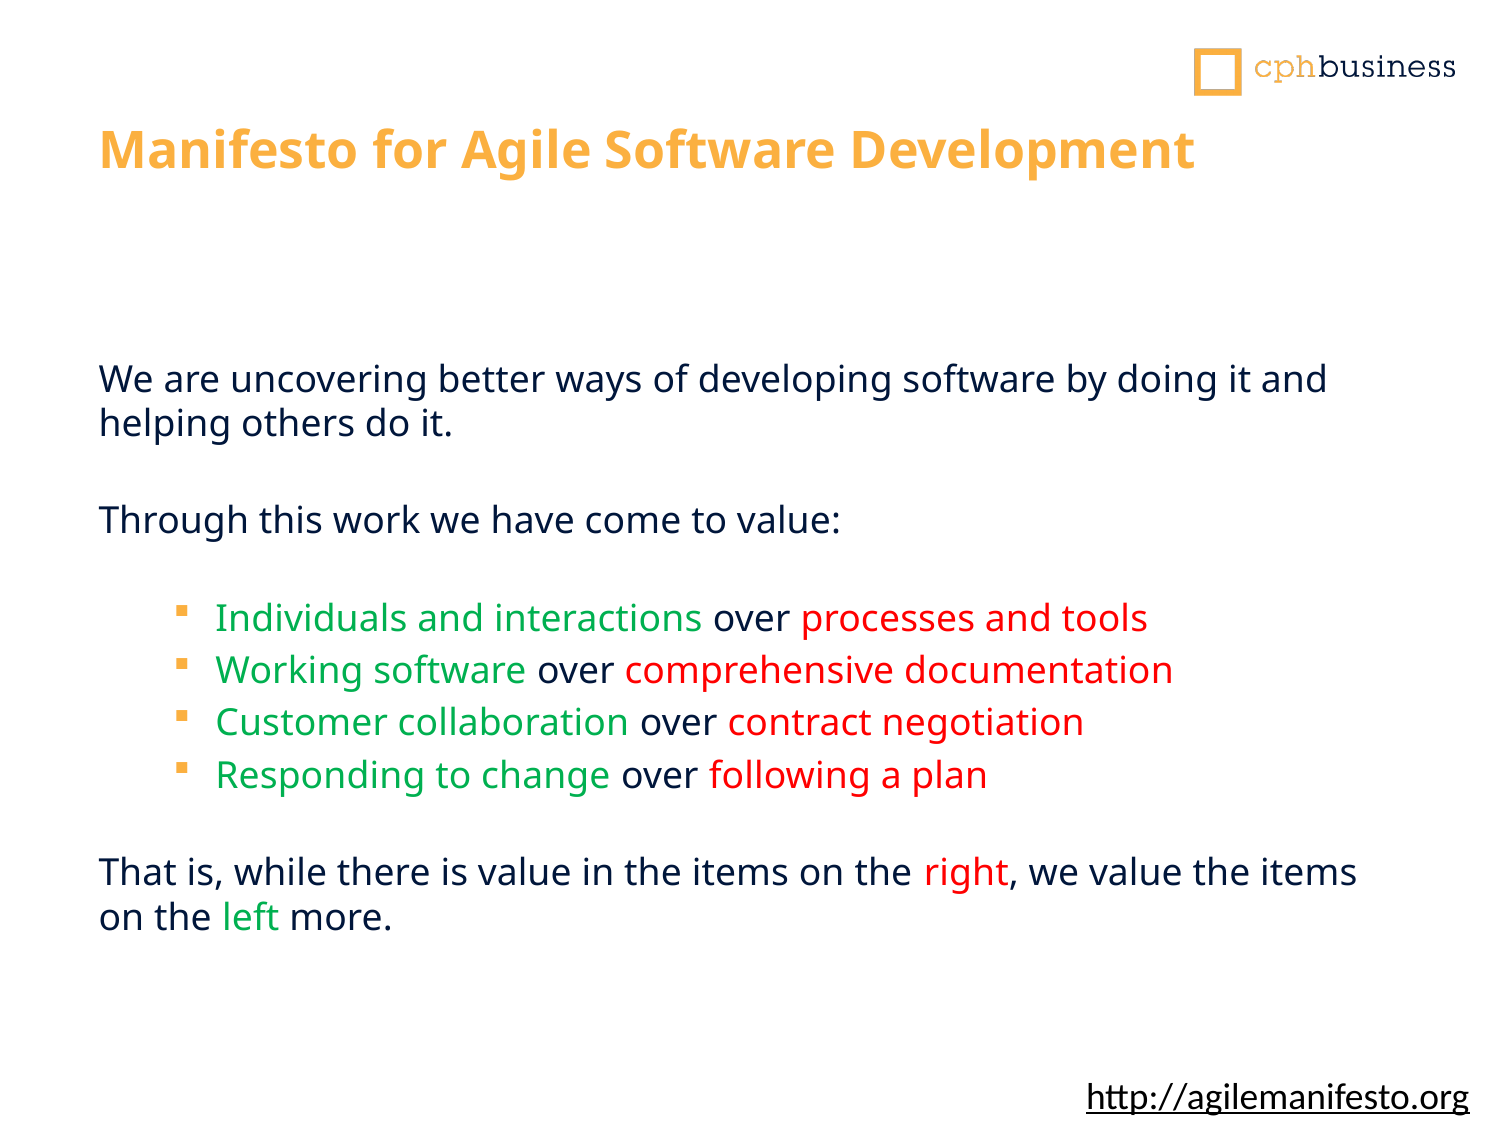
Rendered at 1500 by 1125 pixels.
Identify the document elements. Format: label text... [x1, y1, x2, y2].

picture [1147, 1, 1500, 143]
list Manifesto for Agile Software Development [83, 109, 1411, 298]
list We are uncovering better ways of developing software by doing it and helping others do it. Through this work we have come to value: Individuals and interactions over processes and tools Working software over comprehensive documentation Customer collaboration over contract negotiation Responding to change over following a plan That is, while there is value in the items on the right, we value the items on the left more. [83, 347, 1411, 967]
text_box http://agilemanifesto.org [1071, 1064, 1494, 1125]
